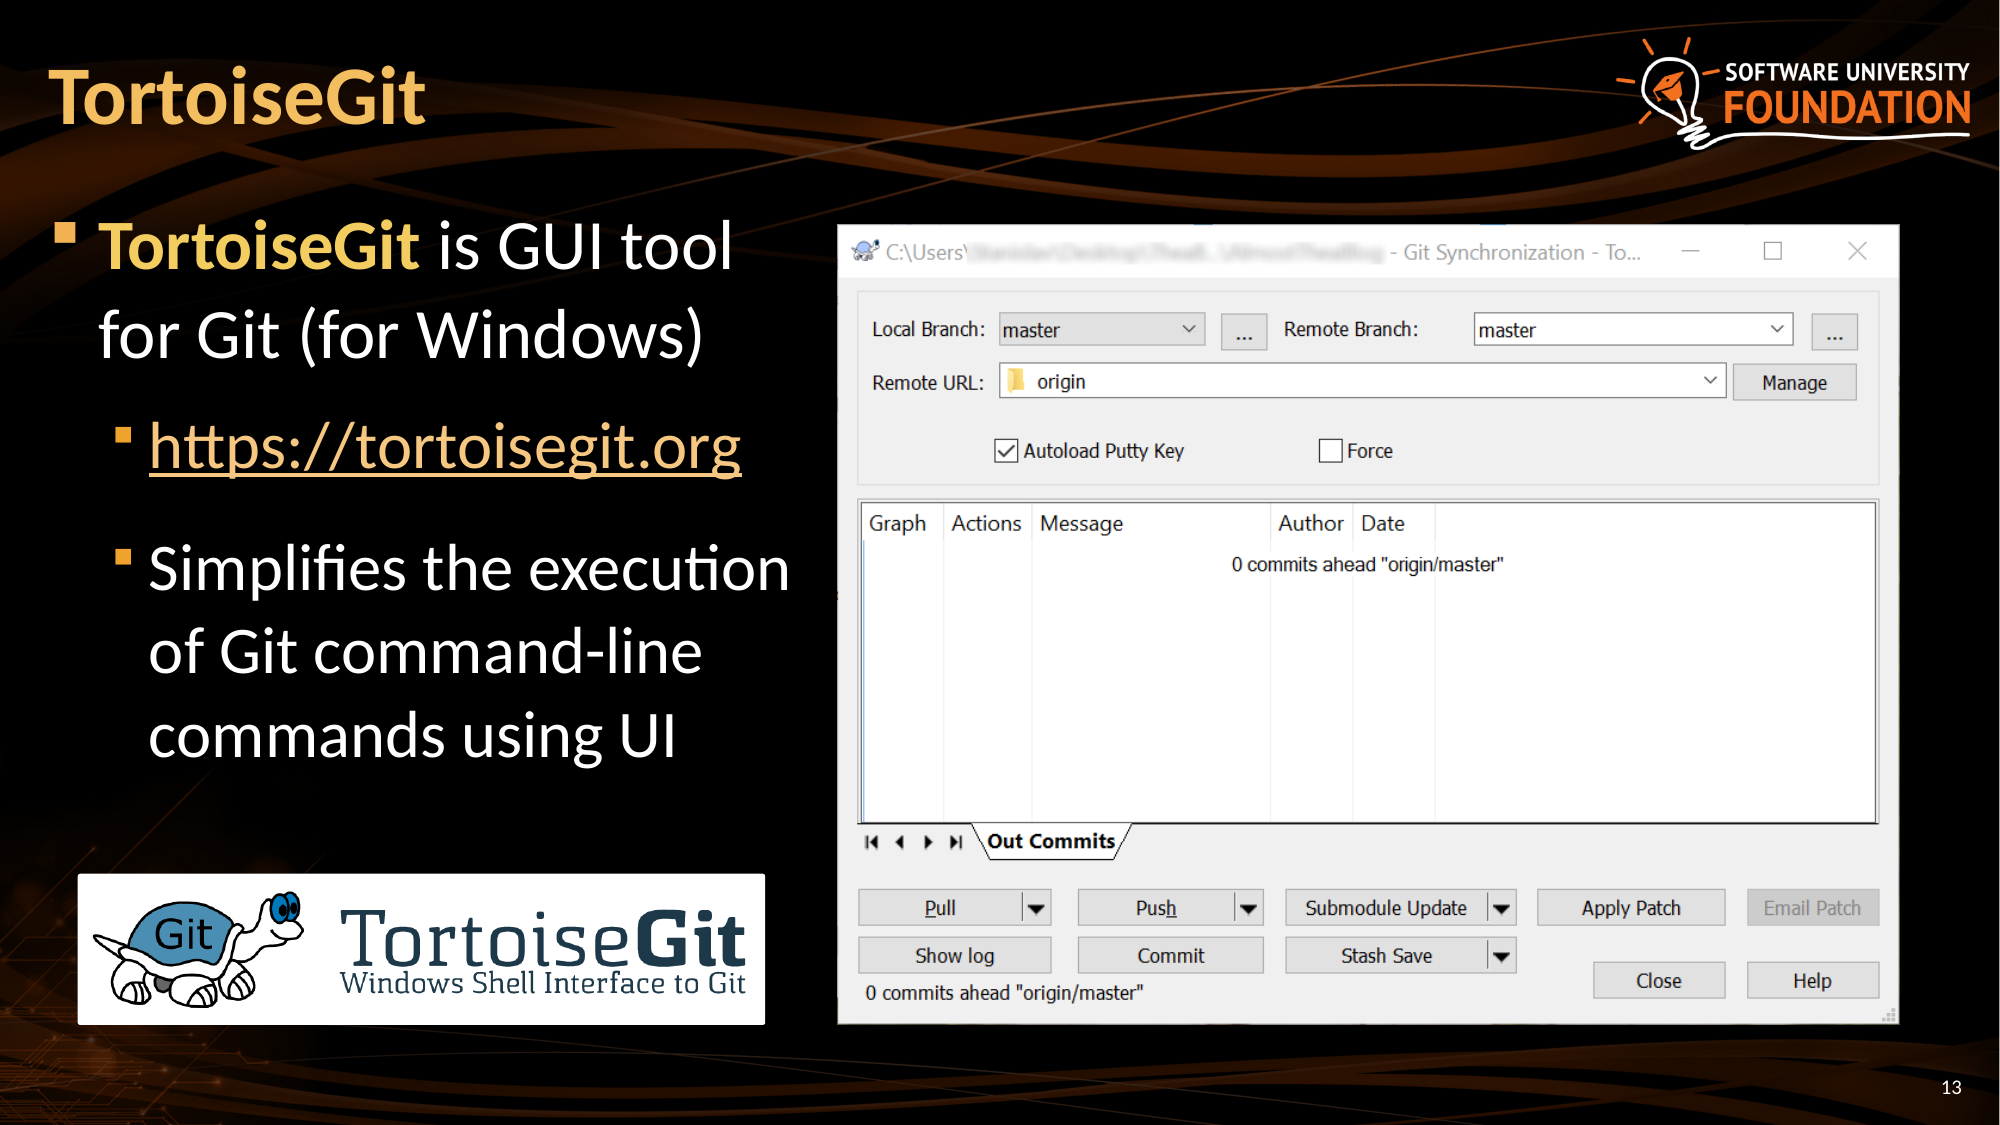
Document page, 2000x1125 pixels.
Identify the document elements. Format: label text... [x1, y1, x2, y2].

title TortoiseGit [30, 6, 1602, 189]
picture [0, 0, 2000, 1125]
list TortoiseGit is GUI tool for Git (for Windows) https://tortoisegit.org Simplifies the execution of Git command-line commands using UI [31, 189, 813, 1103]
slide_number 13 [1897, 1070, 1968, 1103]
